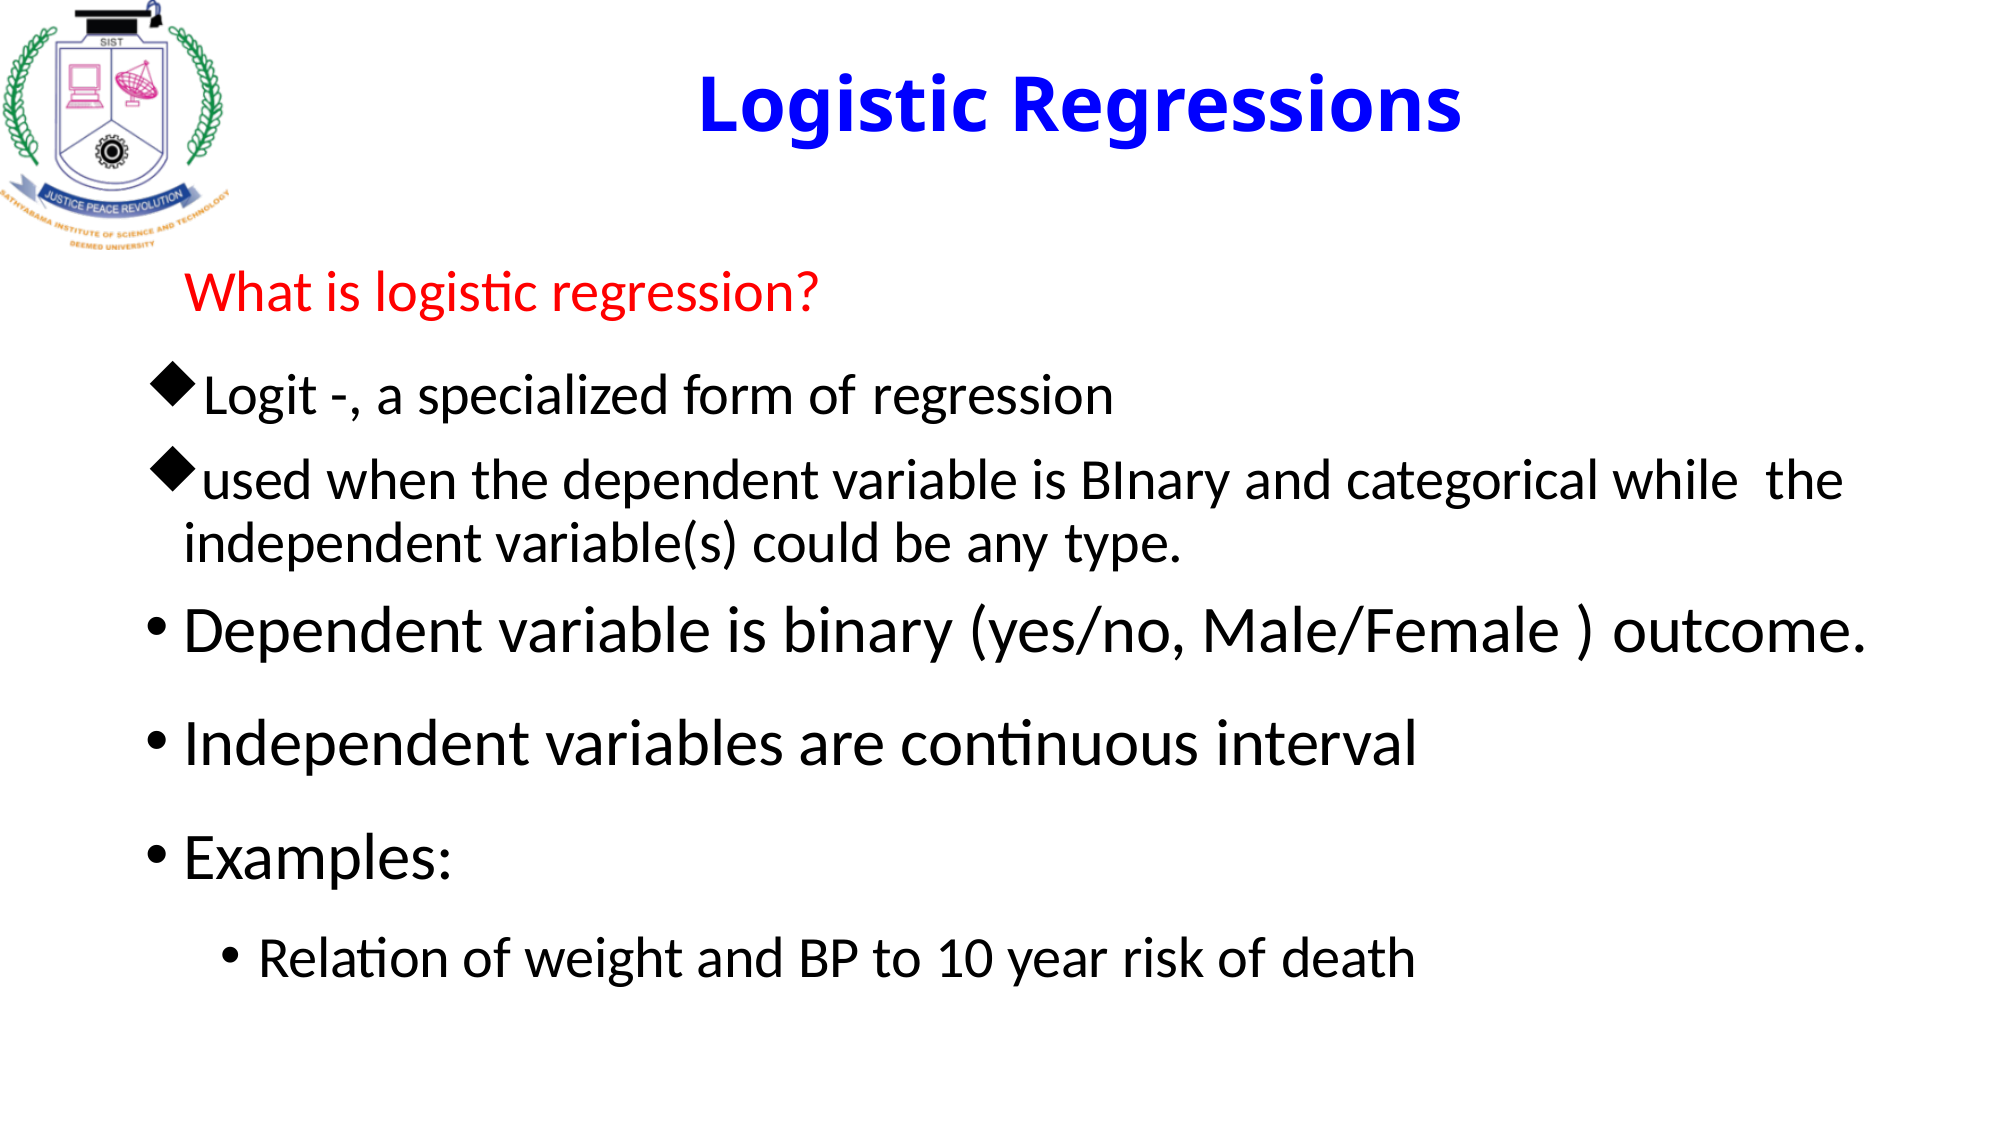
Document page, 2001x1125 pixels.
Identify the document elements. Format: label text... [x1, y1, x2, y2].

text_box Logit -, a specialized form of regression used when the dependent variable is BInary and categorical while the independent variable(s) could be any type. Dependent variable is binary (yes/no, Male/Female ) outcome. Independent variables are continuous interval Examples: Relation of weight and BP to 10 year risk of death [143, 340, 1917, 990]
text_box What is logistic regression? [169, 246, 1170, 331]
title Logistic Regressions [256, 53, 1943, 156]
picture [0, 0, 229, 250]
